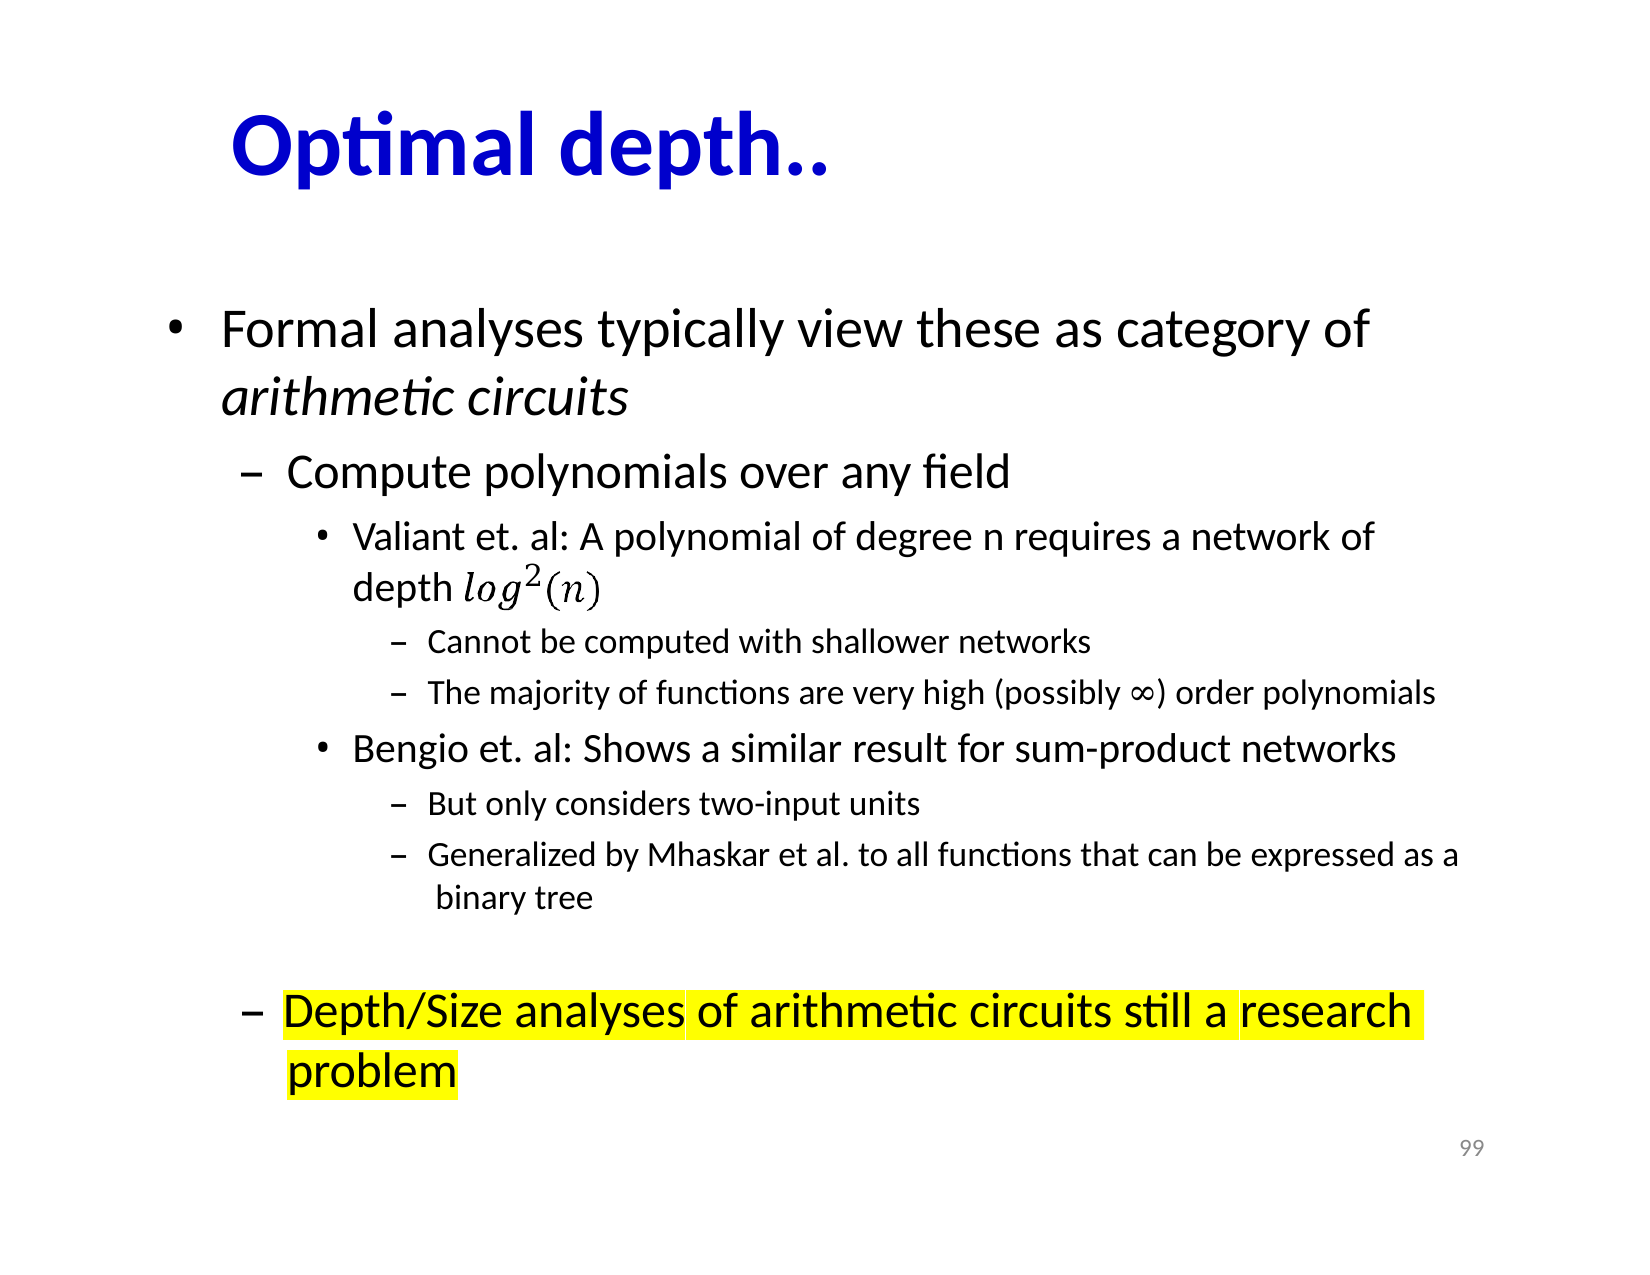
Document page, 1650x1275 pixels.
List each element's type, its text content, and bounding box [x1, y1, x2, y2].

text_box depth [350, 557, 456, 607]
title Optimal depth.. [229, 81, 837, 289]
picture [546, 571, 600, 611]
text_box 2 [521, 553, 544, 592]
text_box [502, 581, 521, 607]
text_box Formal analyses typically view these as category of arithmetic circuits Compute polynomials over any field Valiant et. al: A polynomial of degree n requires a network of [162, 289, 1383, 560]
text_box [465, 572, 474, 602]
text_box [477, 581, 496, 602]
text_box Cannot be computed with shallower networks The majority of functions are very high (possibly ∞) order polynomials Bengio et. al: Shows a similar result for sum-product networks But only considers two-input units Generalized by Mhaskar et al. to all functions that can be expressed as a binary tree – Depth/Size analyses of arithmetic circuits still a research problem [237, 607, 1462, 1098]
slide_number 99 [1457, 1135, 1491, 1275]
